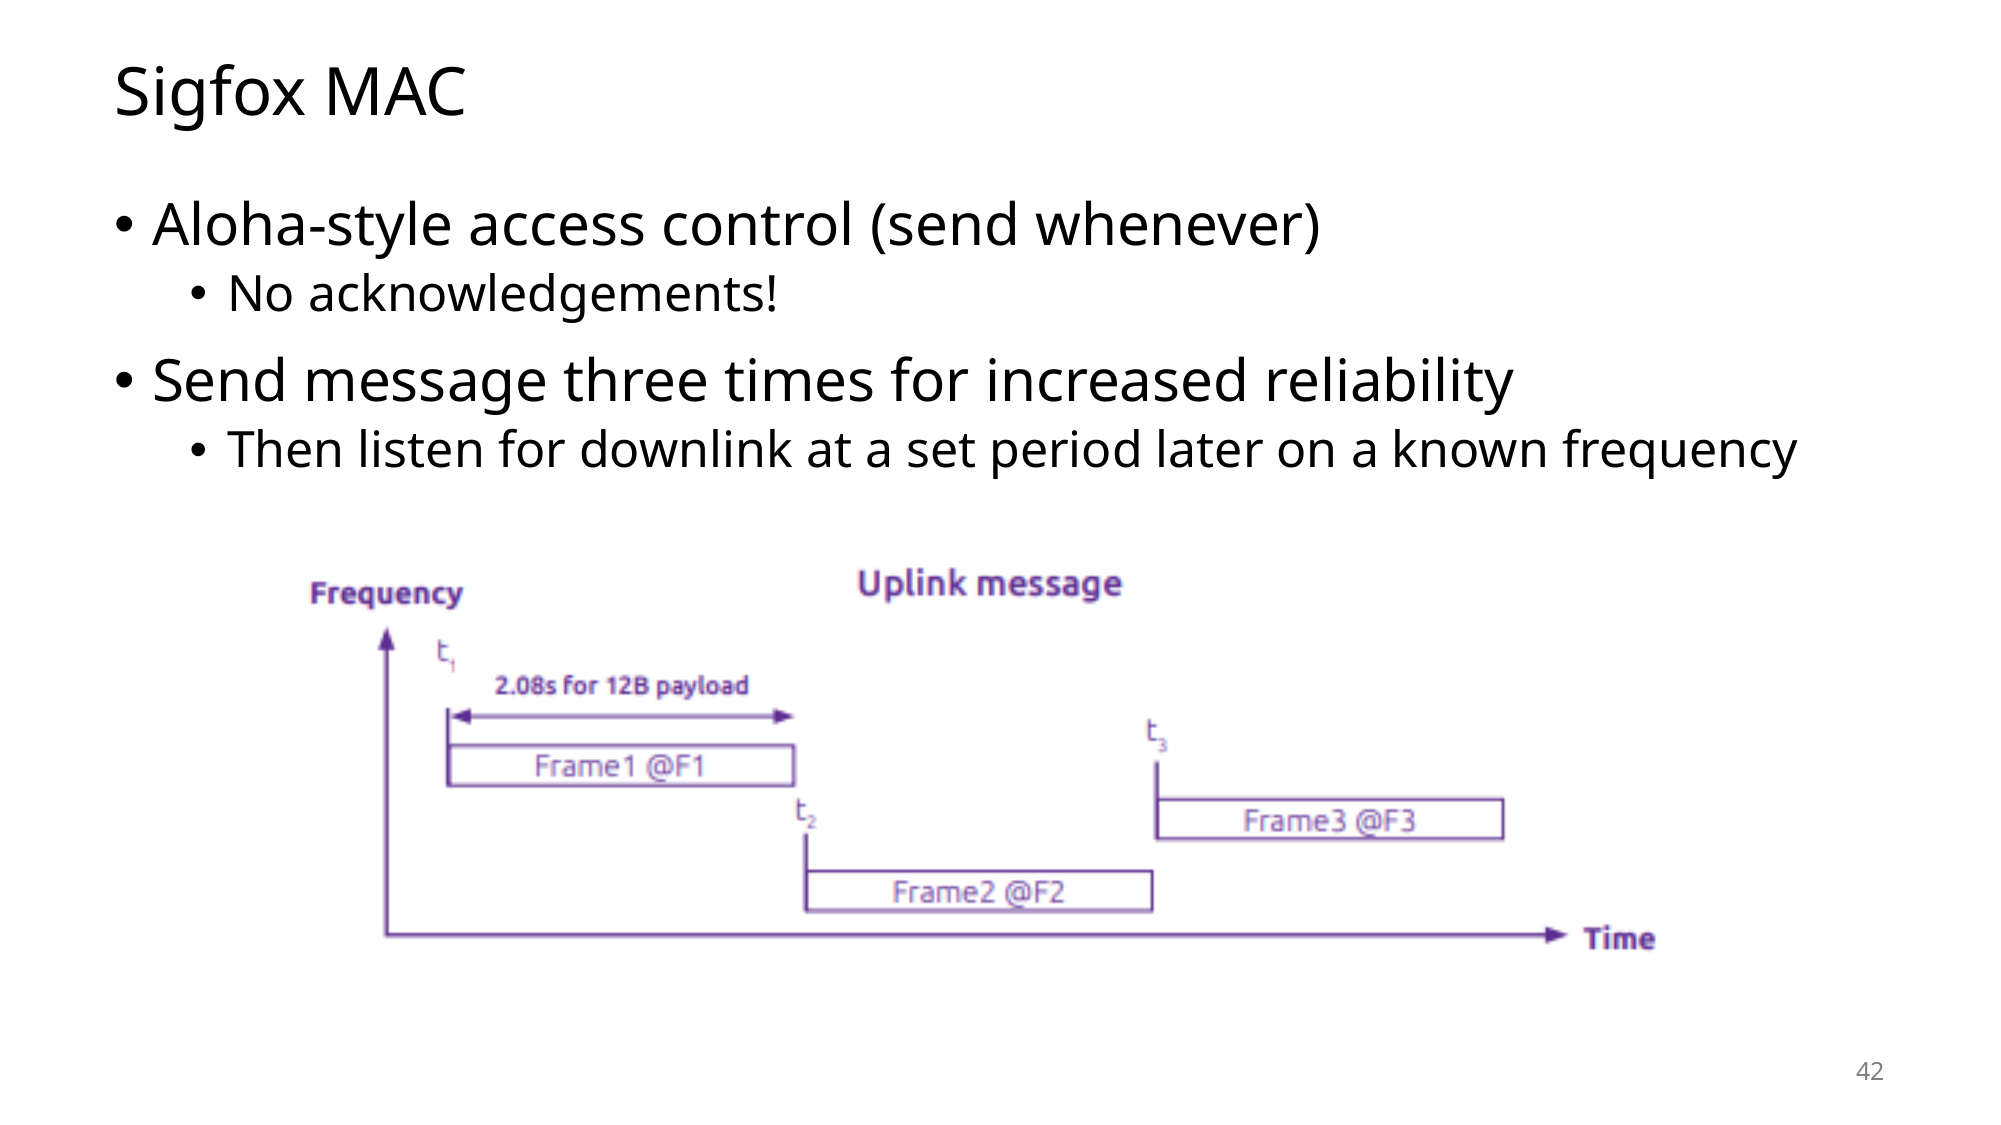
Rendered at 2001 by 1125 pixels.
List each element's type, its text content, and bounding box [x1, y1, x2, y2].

list Aloha-style access control (send whenever) No acknowledgements! Send message three times for increased reliability Then listen for downlink at a set period later on a known frequency [99, 187, 1900, 1013]
title Sigfox MAC [99, 37, 1900, 150]
picture [247, 536, 1689, 994]
slide_number 42 [1749, 1042, 1900, 1103]
